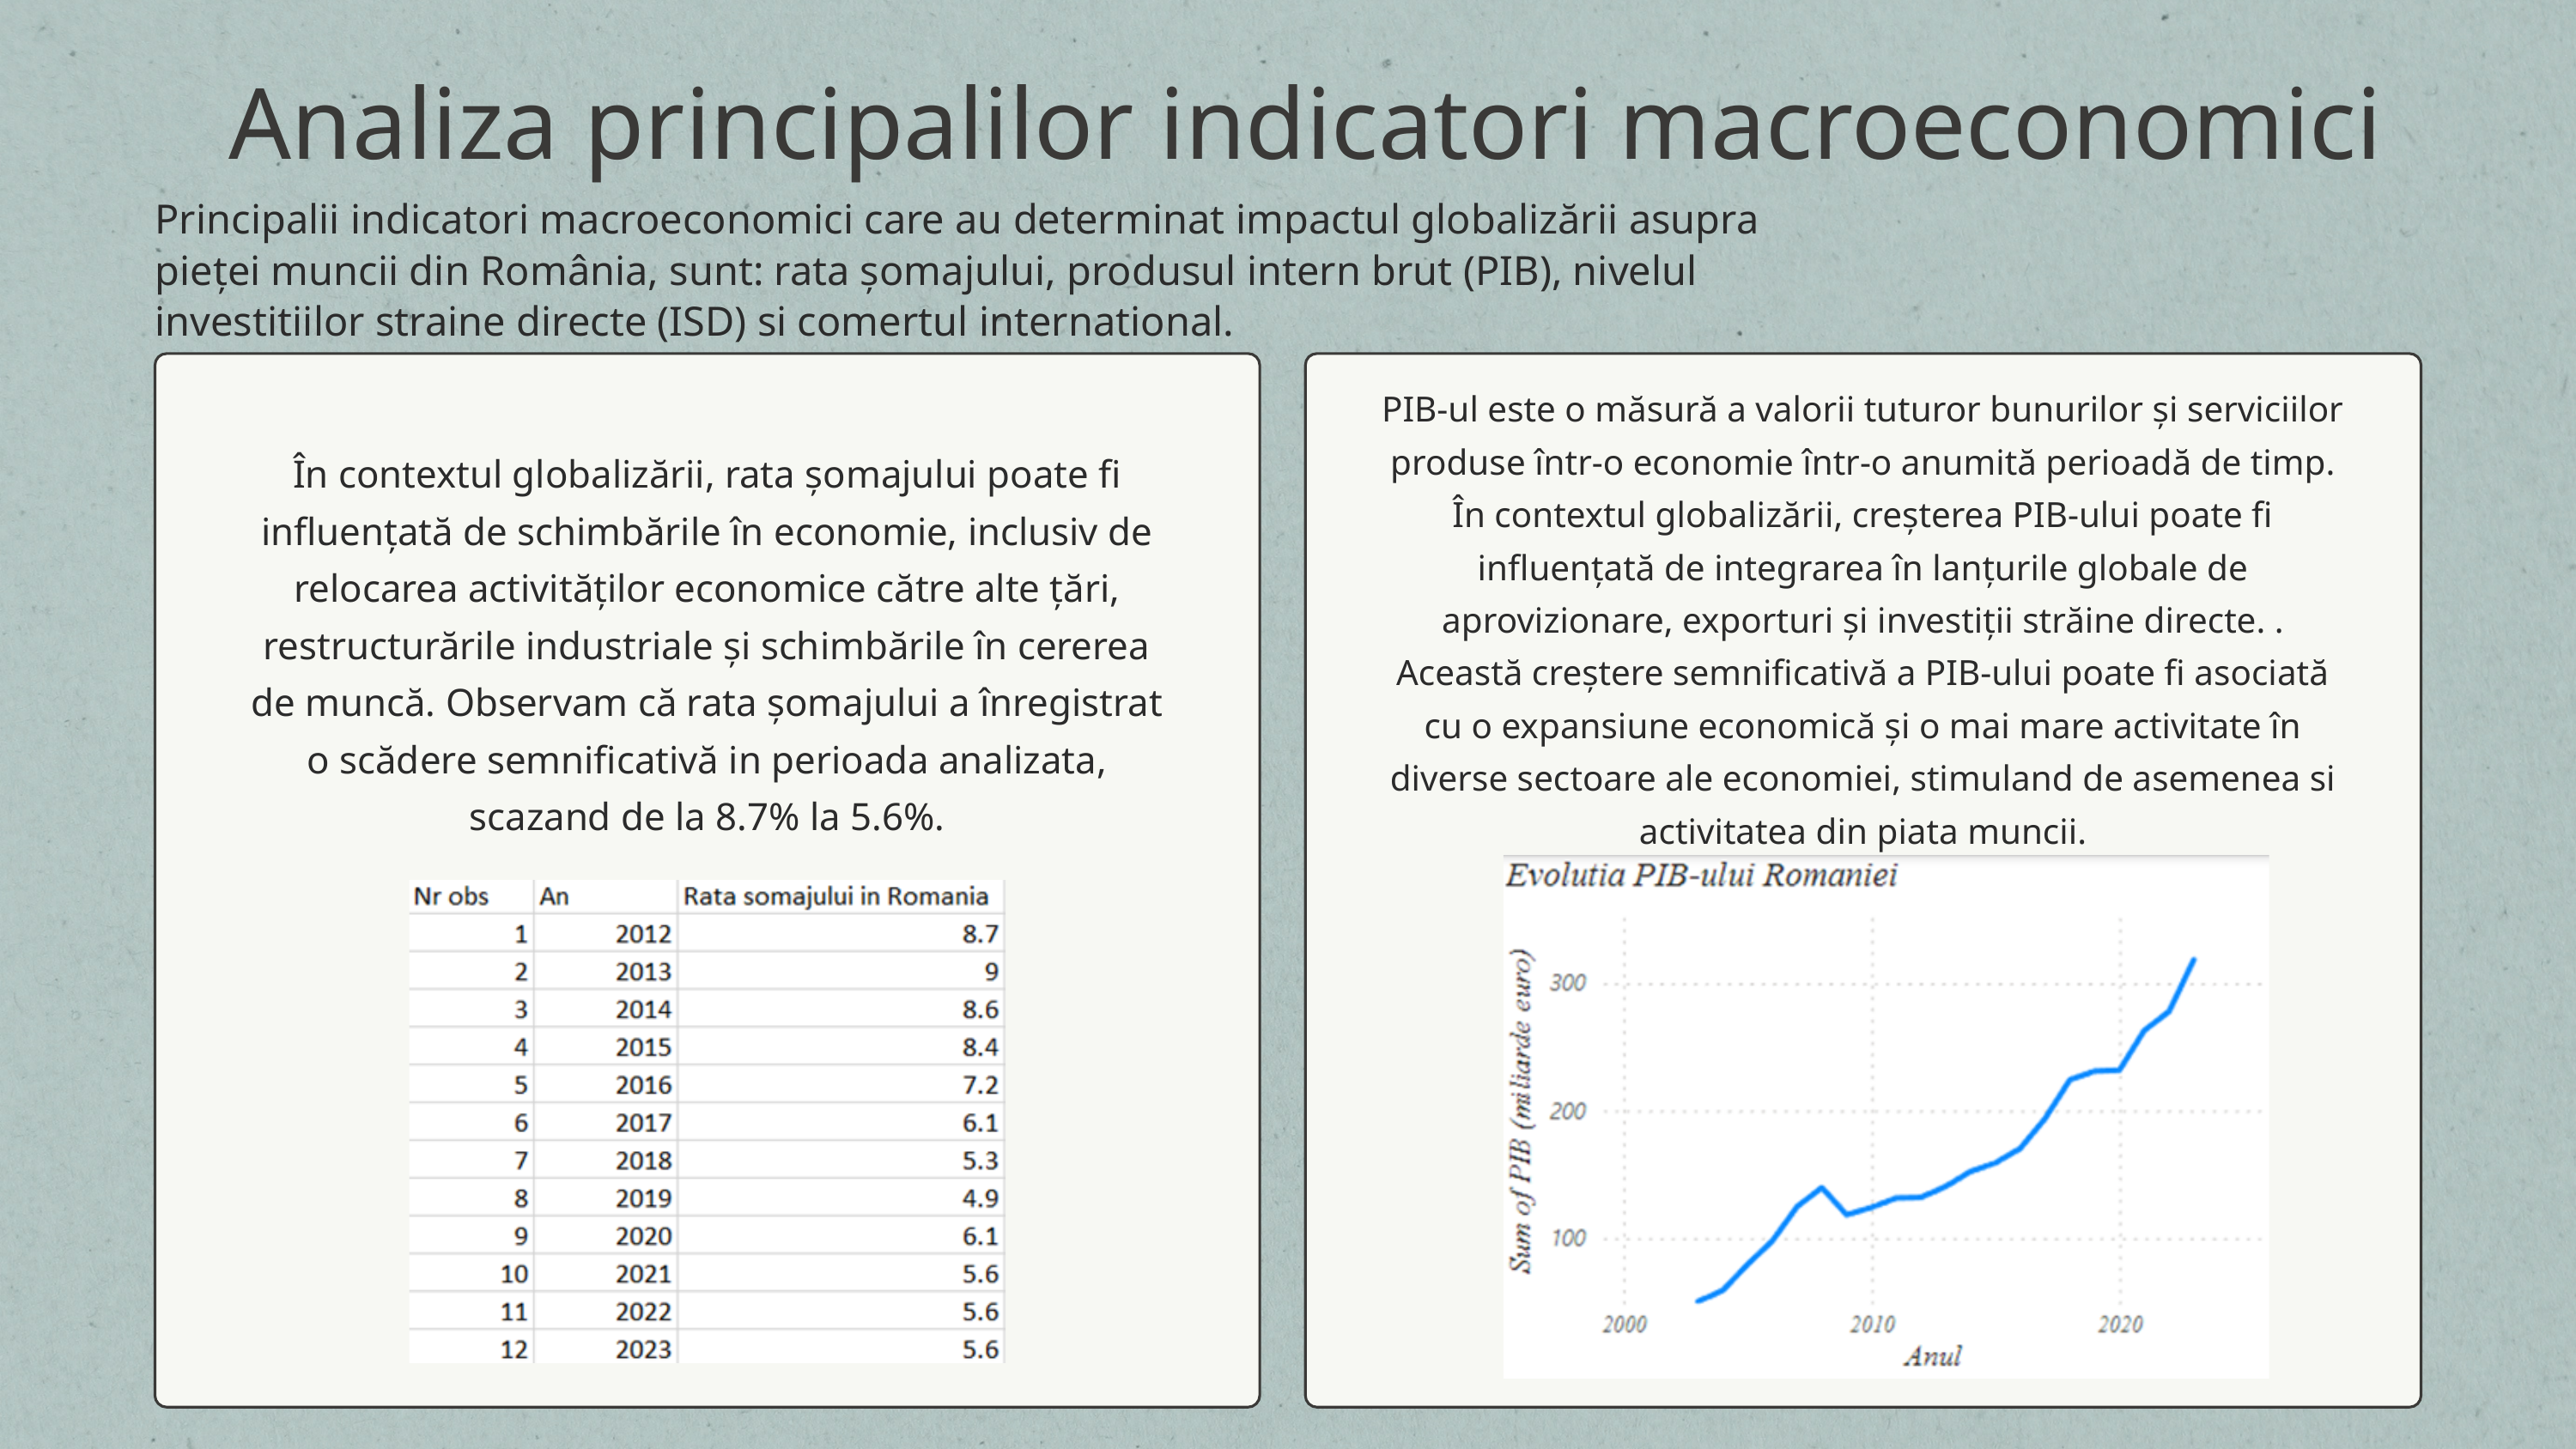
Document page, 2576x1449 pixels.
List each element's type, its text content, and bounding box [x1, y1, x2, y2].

text_box Analiza principalilor indicatori macroeconomici [167, 73, 2444, 179]
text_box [155, 353, 1261, 1408]
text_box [1304, 353, 2421, 1408]
text_box [0, 0, 2576, 1449]
text_box Principalii indicatori macroeconomici care au determinat impactul globalizării asupra pieței muncii din România, sunt: rata șomajului, produsul intern brut (PIB), nivelul investitiilor straine directe (ISD) si comertul international. [155, 191, 1863, 345]
